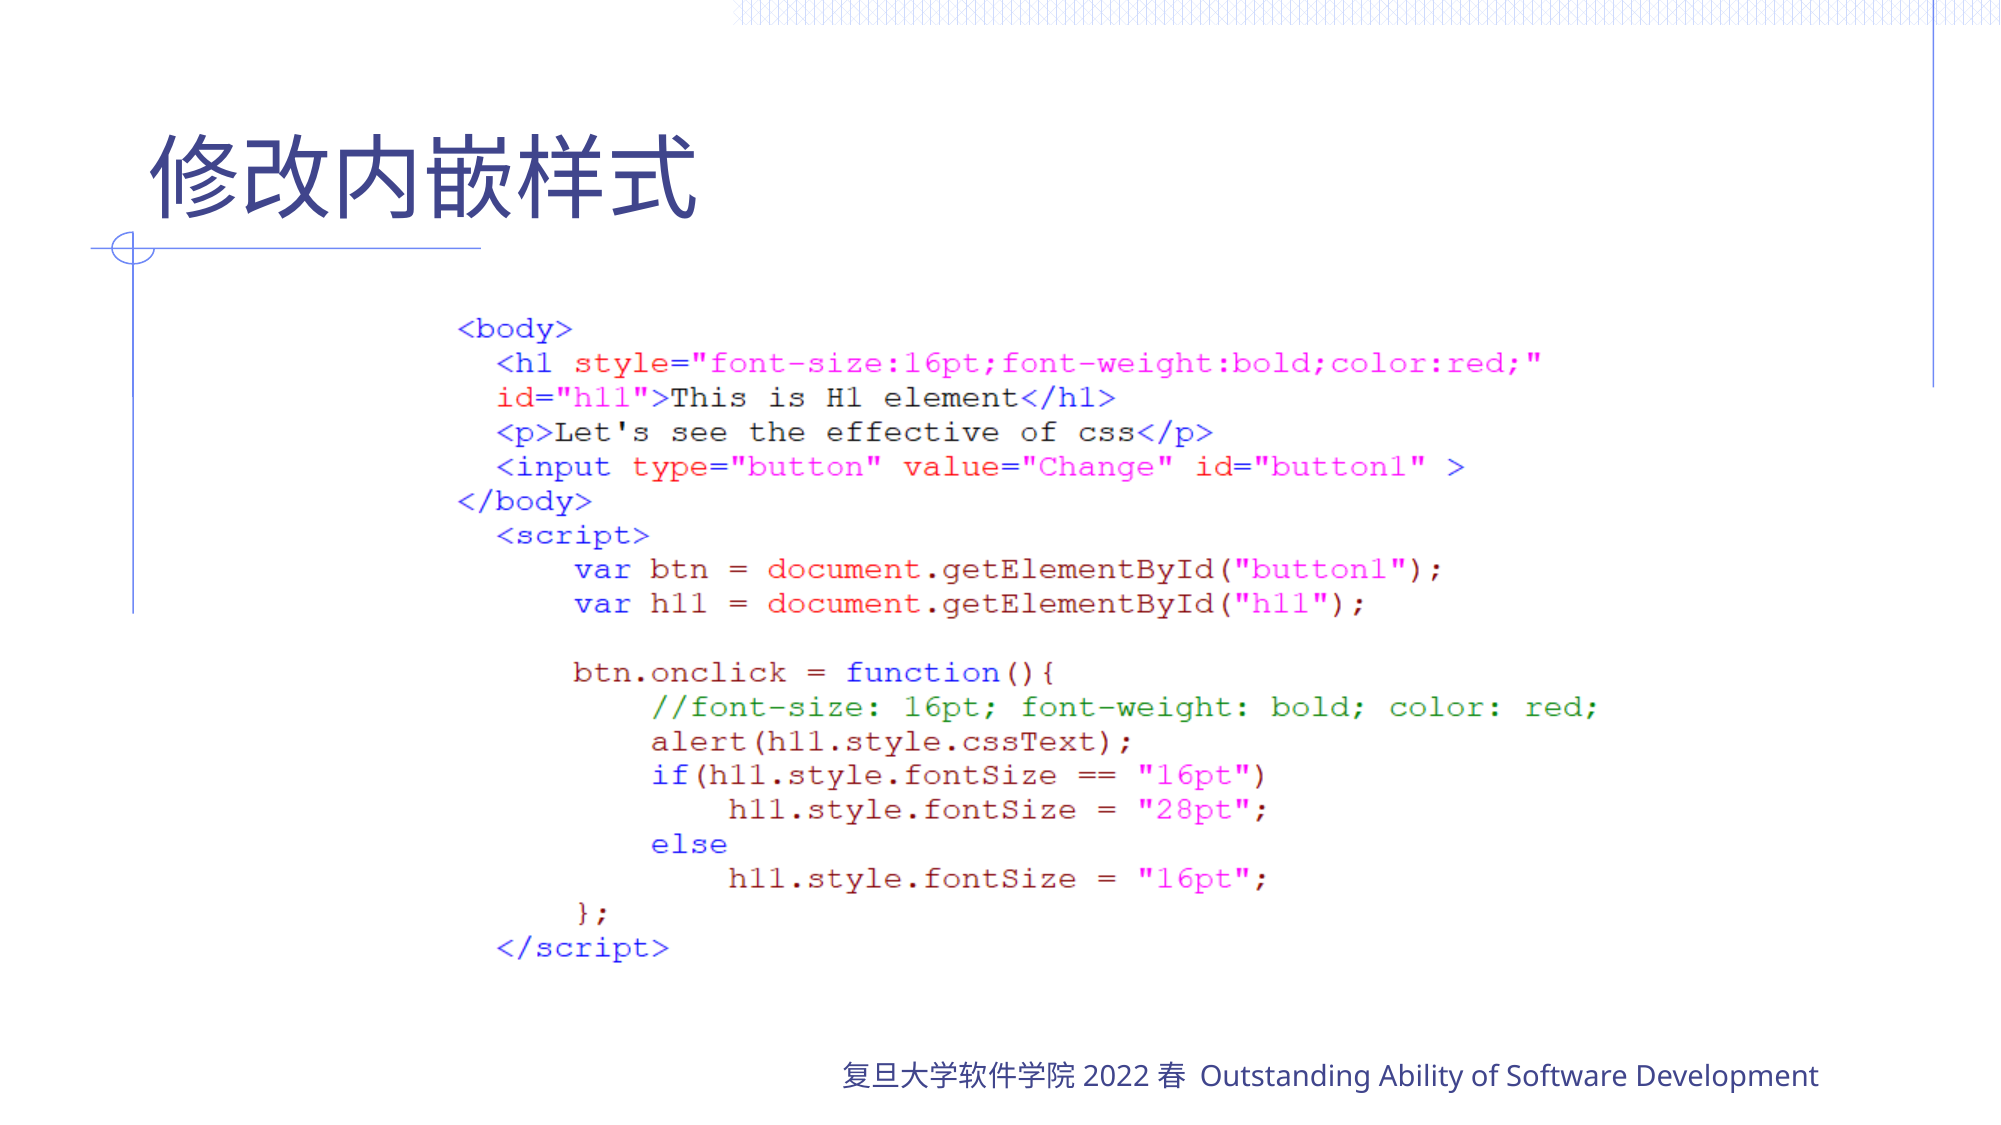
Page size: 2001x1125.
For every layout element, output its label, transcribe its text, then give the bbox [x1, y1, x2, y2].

title 修改内嵌样式 [133, 50, 1834, 238]
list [435, 312, 1632, 988]
